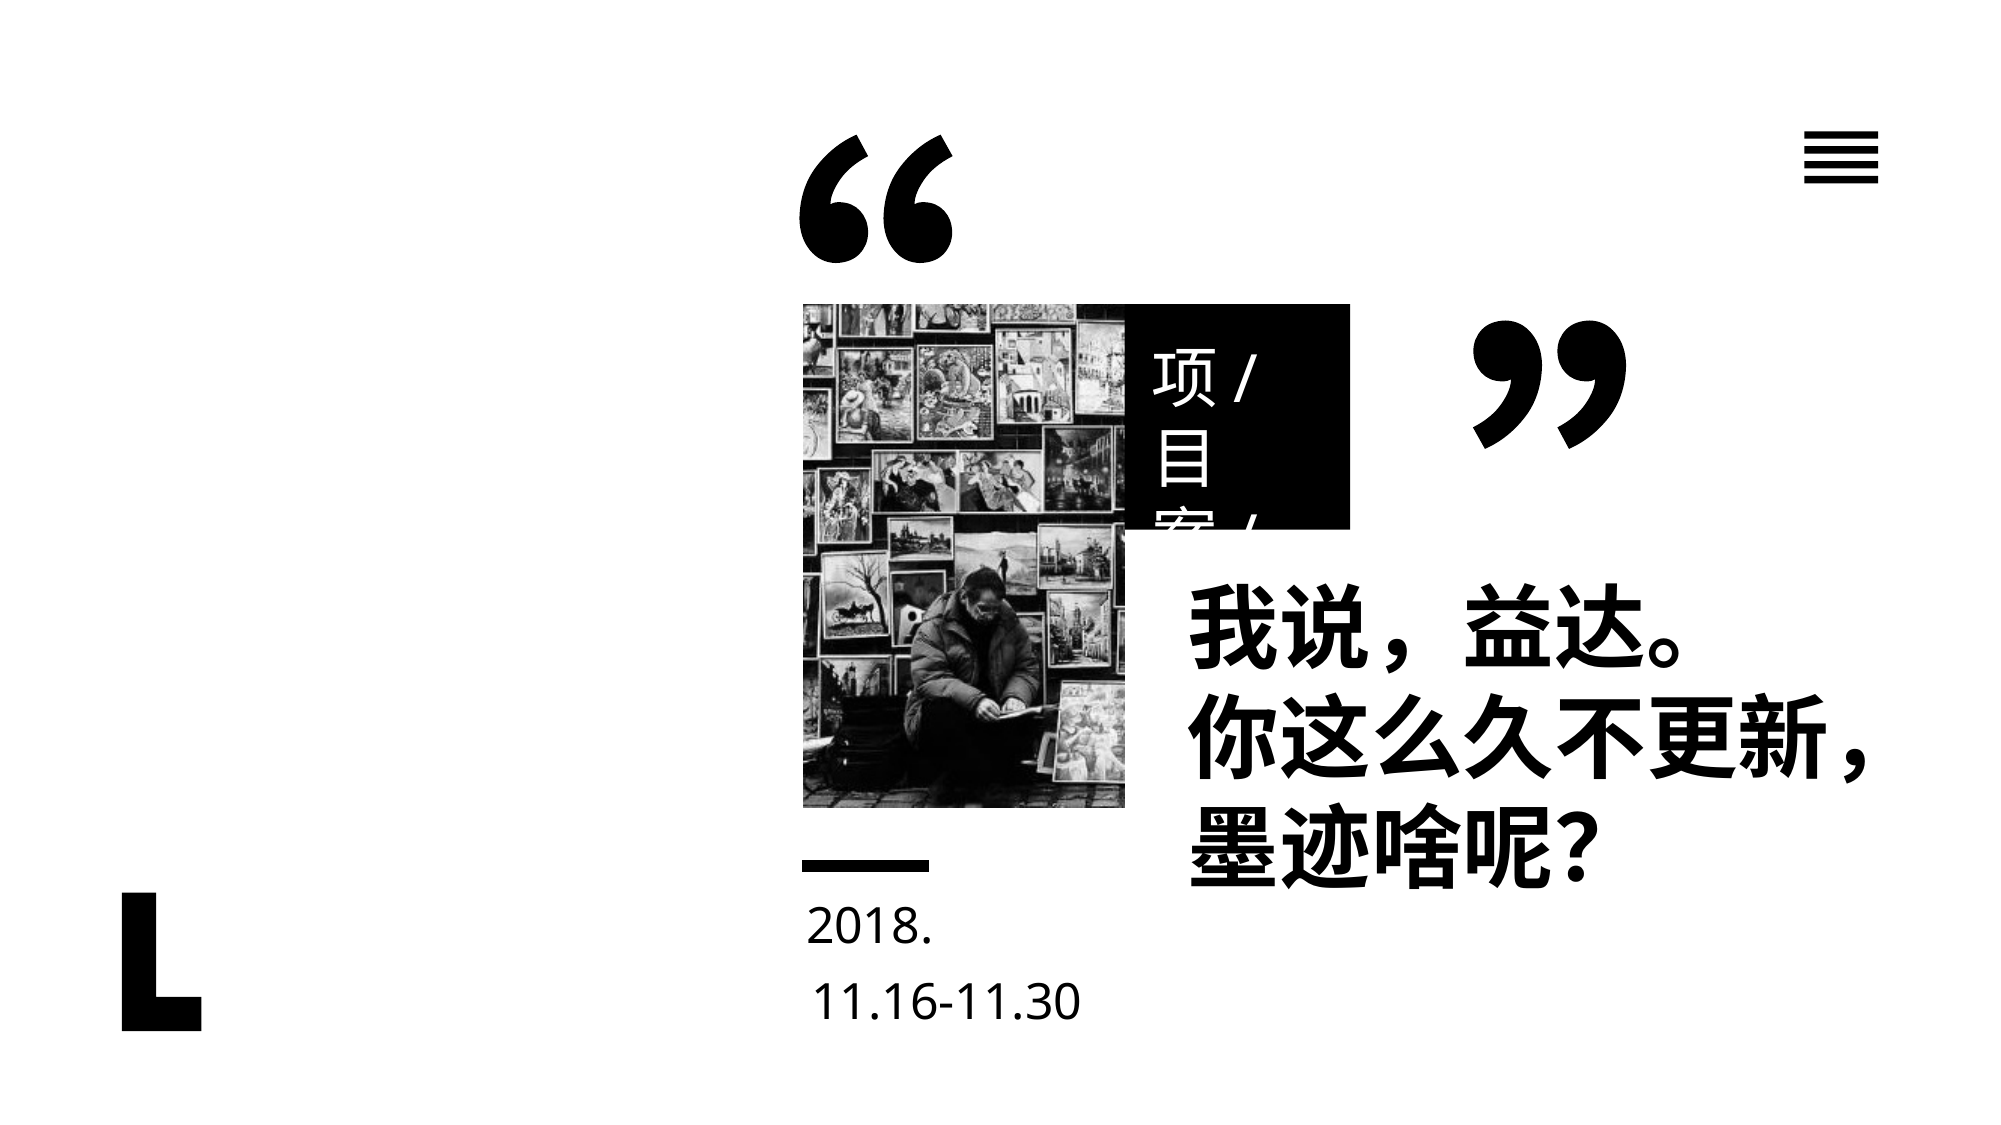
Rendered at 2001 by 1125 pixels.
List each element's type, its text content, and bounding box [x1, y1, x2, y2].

text_box 11.16-11.30 [796, 961, 1098, 1037]
text_box 我说，益达。 你这么久不更新， 墨迹啥呢？ [1172, 562, 1965, 908]
text_box [798, 133, 870, 265]
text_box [1124, 304, 1351, 530]
text_box [1556, 319, 1628, 451]
picture [803, 304, 1125, 808]
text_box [1804, 131, 1879, 184]
text_box [121, 892, 202, 1032]
text_box 2018. [791, 886, 949, 961]
text_box [1471, 319, 1544, 451]
text_box [882, 133, 955, 265]
